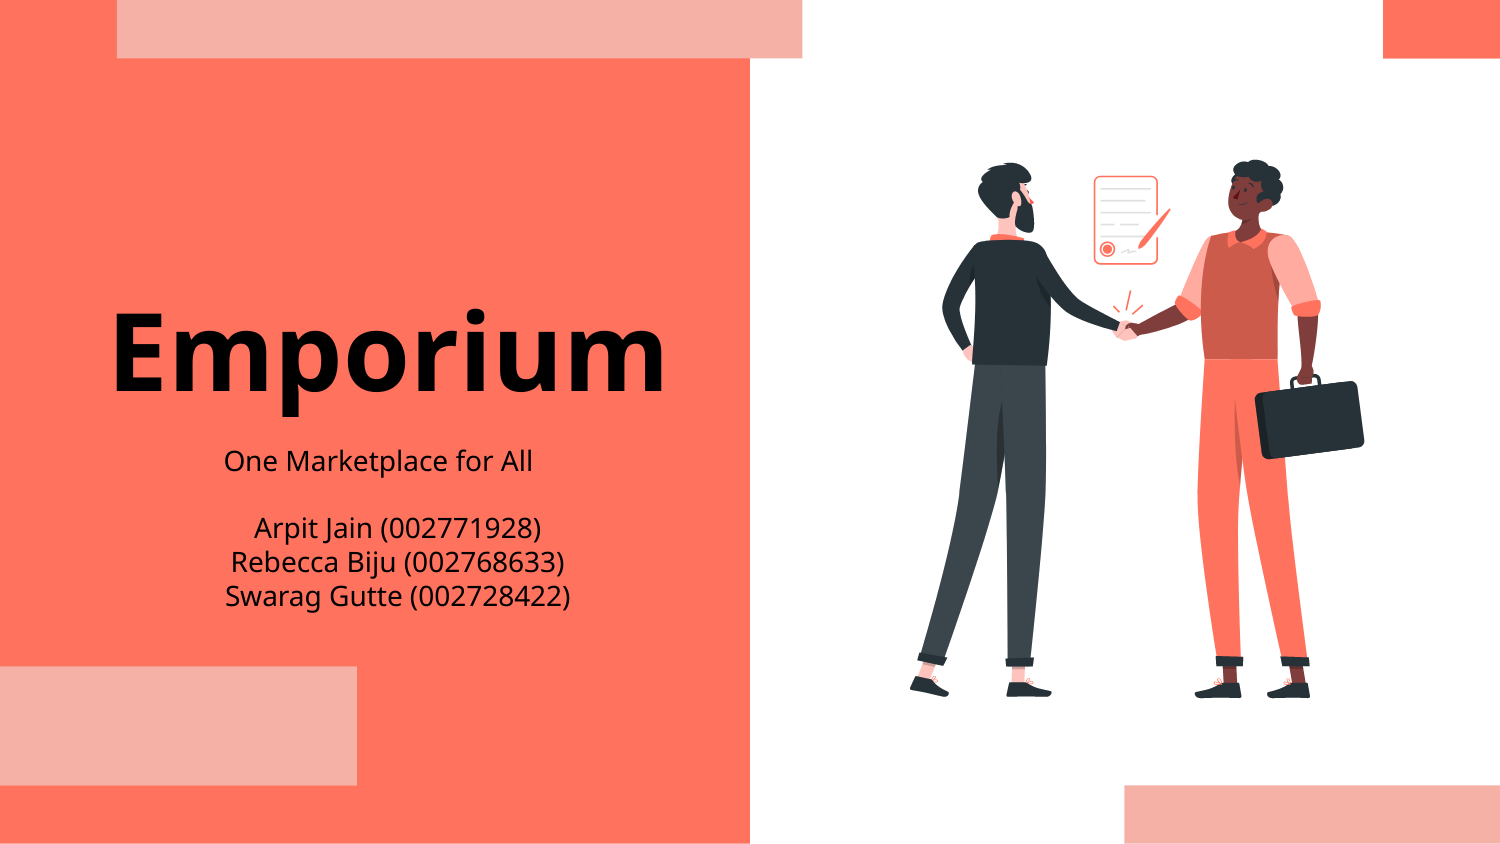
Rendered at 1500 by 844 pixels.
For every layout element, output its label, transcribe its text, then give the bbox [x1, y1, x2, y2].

text_box [0, 666, 357, 786]
title Emporium [92, 284, 703, 429]
picture [839, 116, 1421, 746]
text_box Arpit Jain (002771928) Rebecca Biju (002768633) Swarag Gutte (002728422) [151, 495, 644, 627]
subtitle One Marketplace for All [208, 428, 588, 495]
